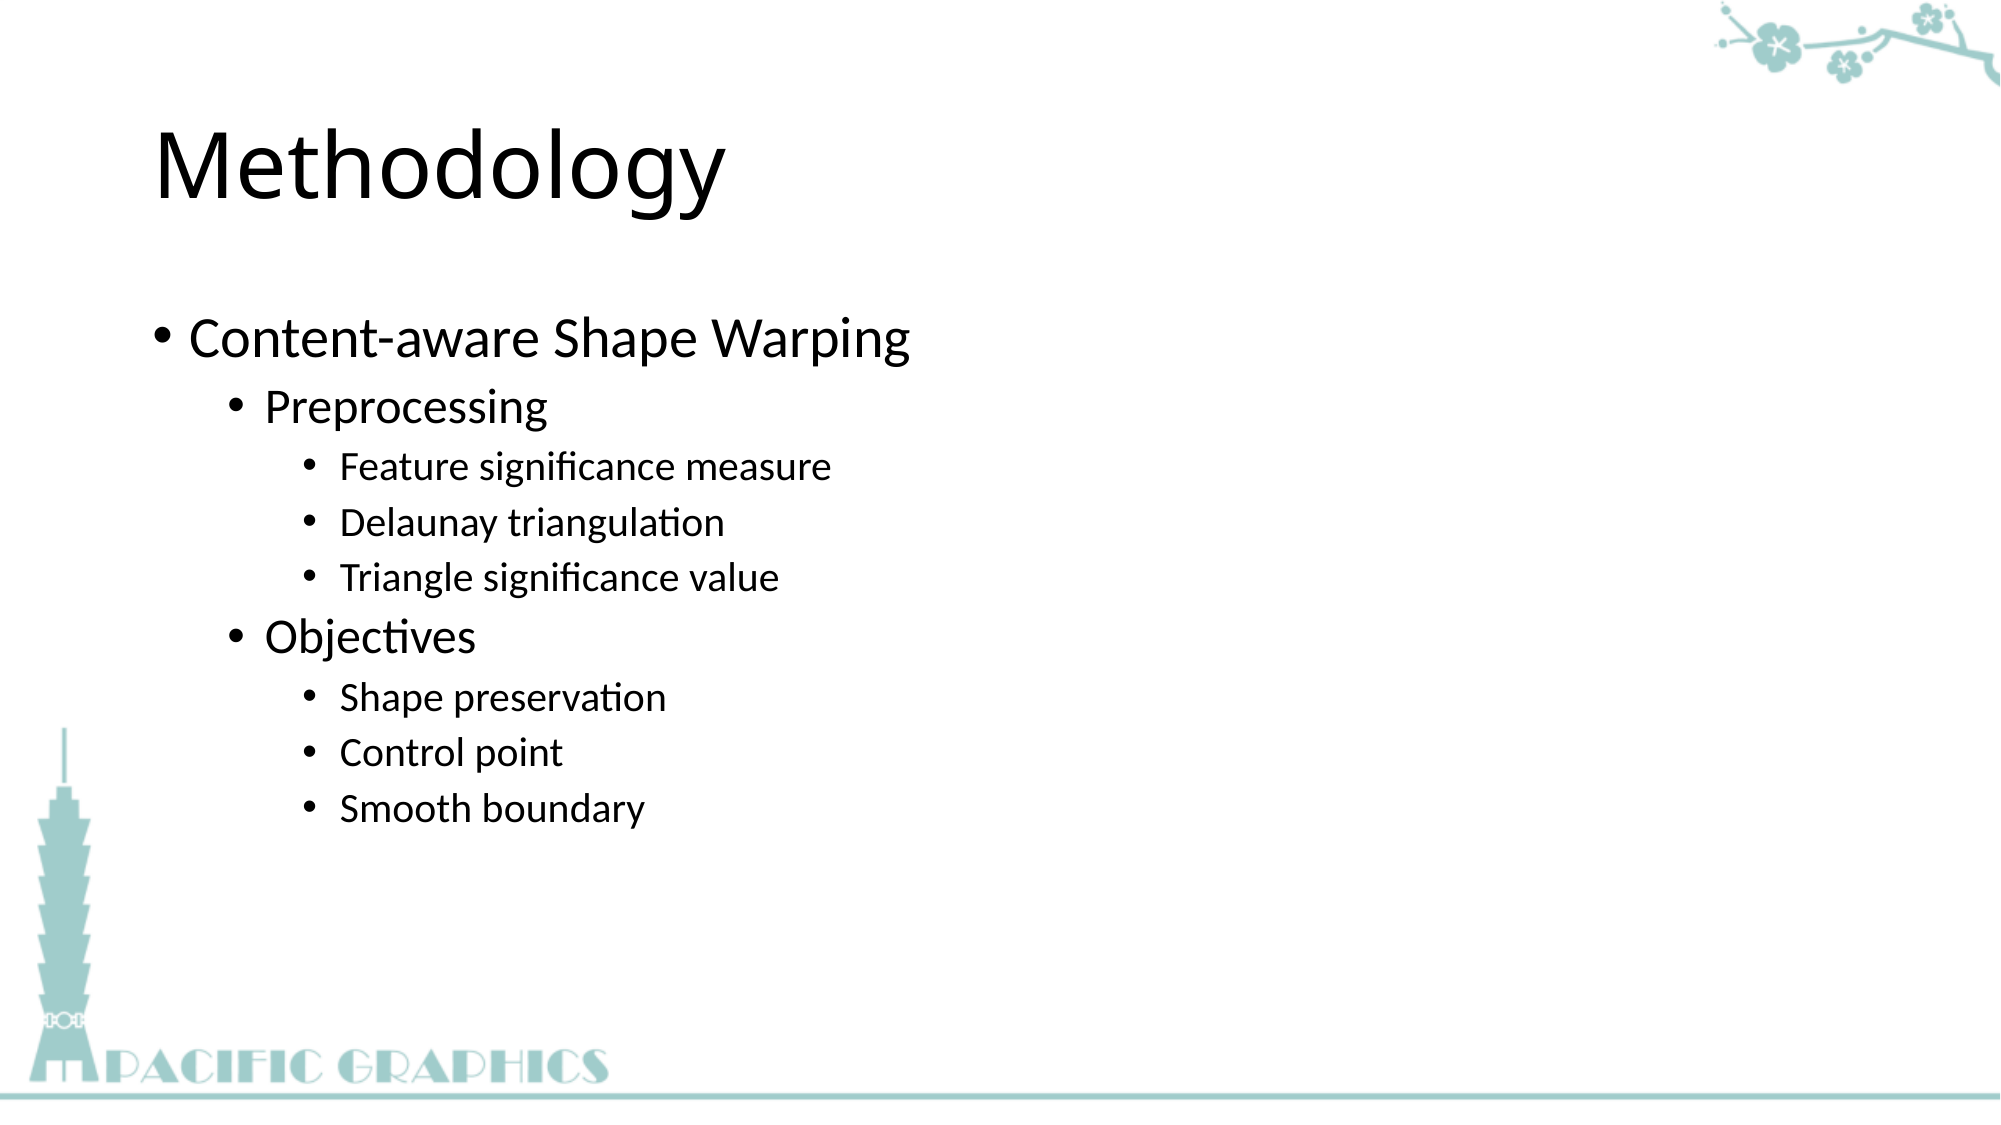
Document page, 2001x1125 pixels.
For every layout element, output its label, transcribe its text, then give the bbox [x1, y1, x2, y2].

list Content-aware Shape Warping Preprocessing Feature significance measure Delaunay triangulation Triangle significance value Objectives Shape preservation Control point Smooth boundary [137, 299, 1863, 1014]
title Methodology [137, 59, 1863, 278]
